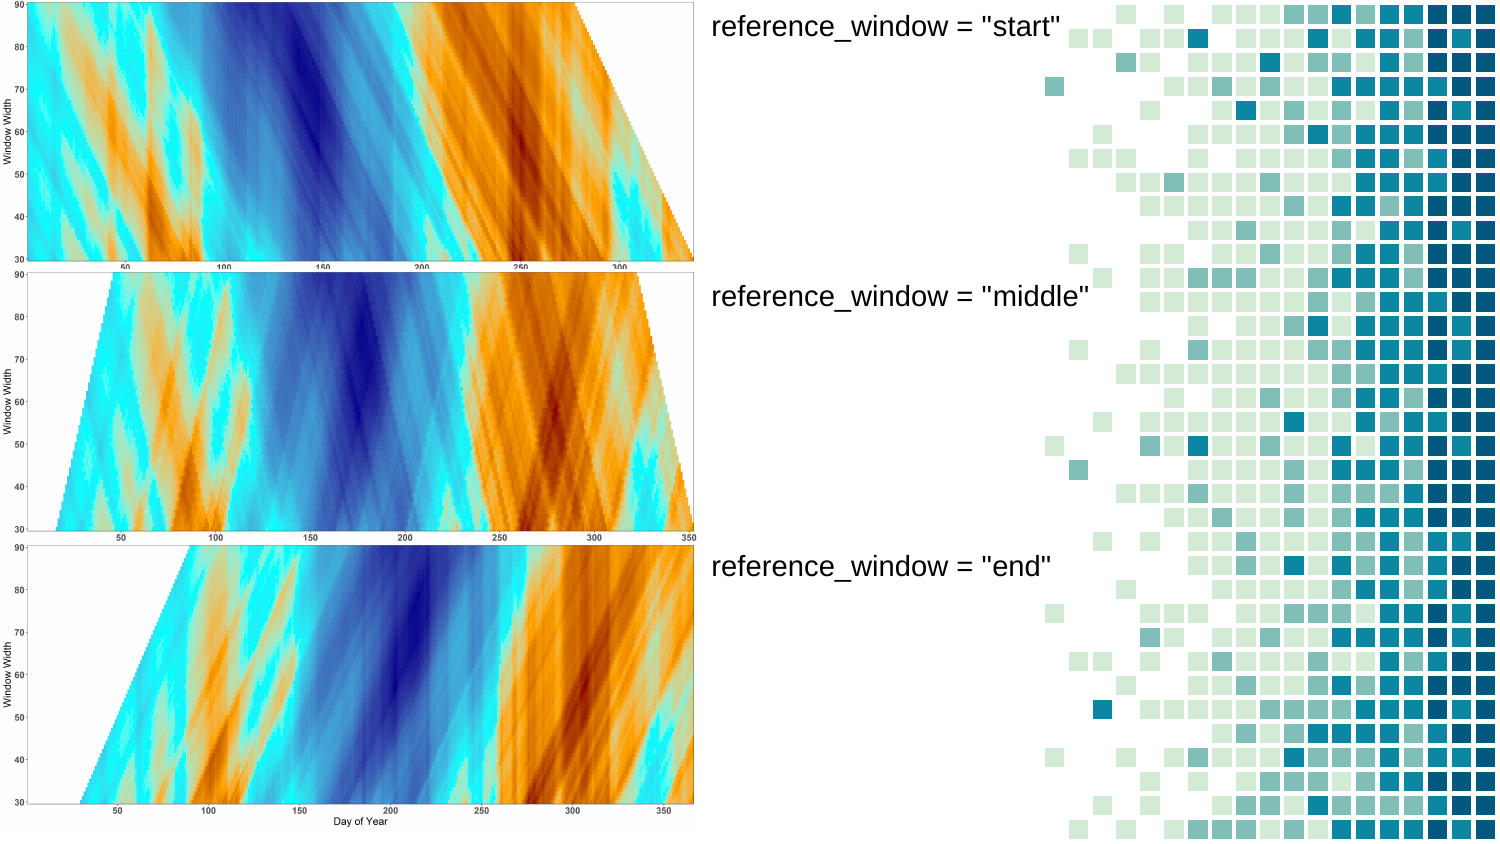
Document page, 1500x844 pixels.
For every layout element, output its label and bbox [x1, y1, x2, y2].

picture [0, 0, 697, 830]
text_box [697, 0, 1447, 50]
text_box [697, 539, 1447, 590]
text_box [697, 269, 1447, 320]
